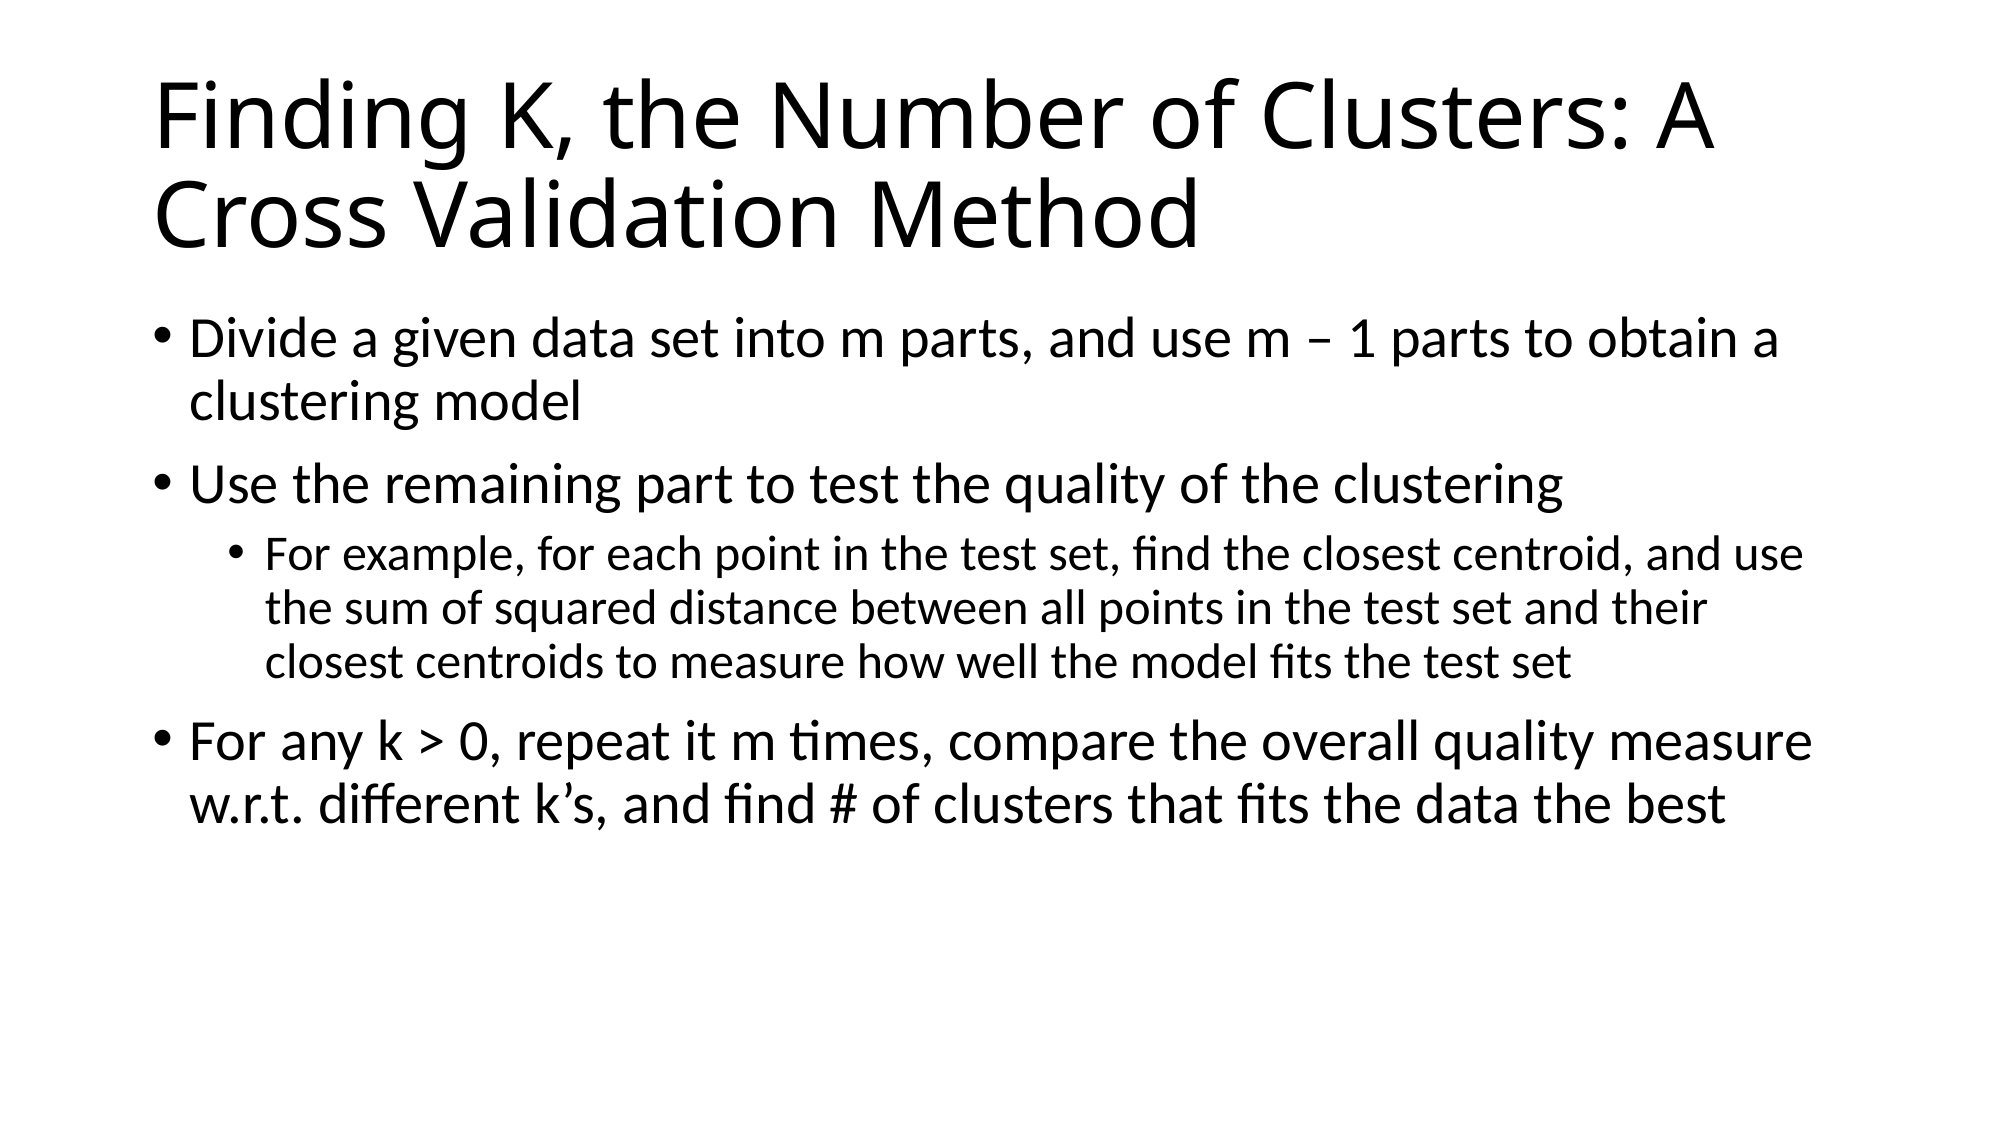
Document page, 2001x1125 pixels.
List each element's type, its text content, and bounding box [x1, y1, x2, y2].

title Finding K, the Number of Clusters: A Cross Validation Method [137, 59, 1863, 278]
list Divide a given data set into m parts, and use m – 1 parts to obtain a clustering model Use the remaining part to test the quality of the clustering For example, for each point in the test set, find the closest centroid, and use the sum of squared distance between all points in the test set and their closest centroids to measure how well the model fits the test set For any k > 0, repeat it m times, compare the overall quality measure w.r.t. different k’s, and find # of clusters that fits the data the best [137, 299, 1863, 535]
text_box [82, 535, 1930, 1082]
